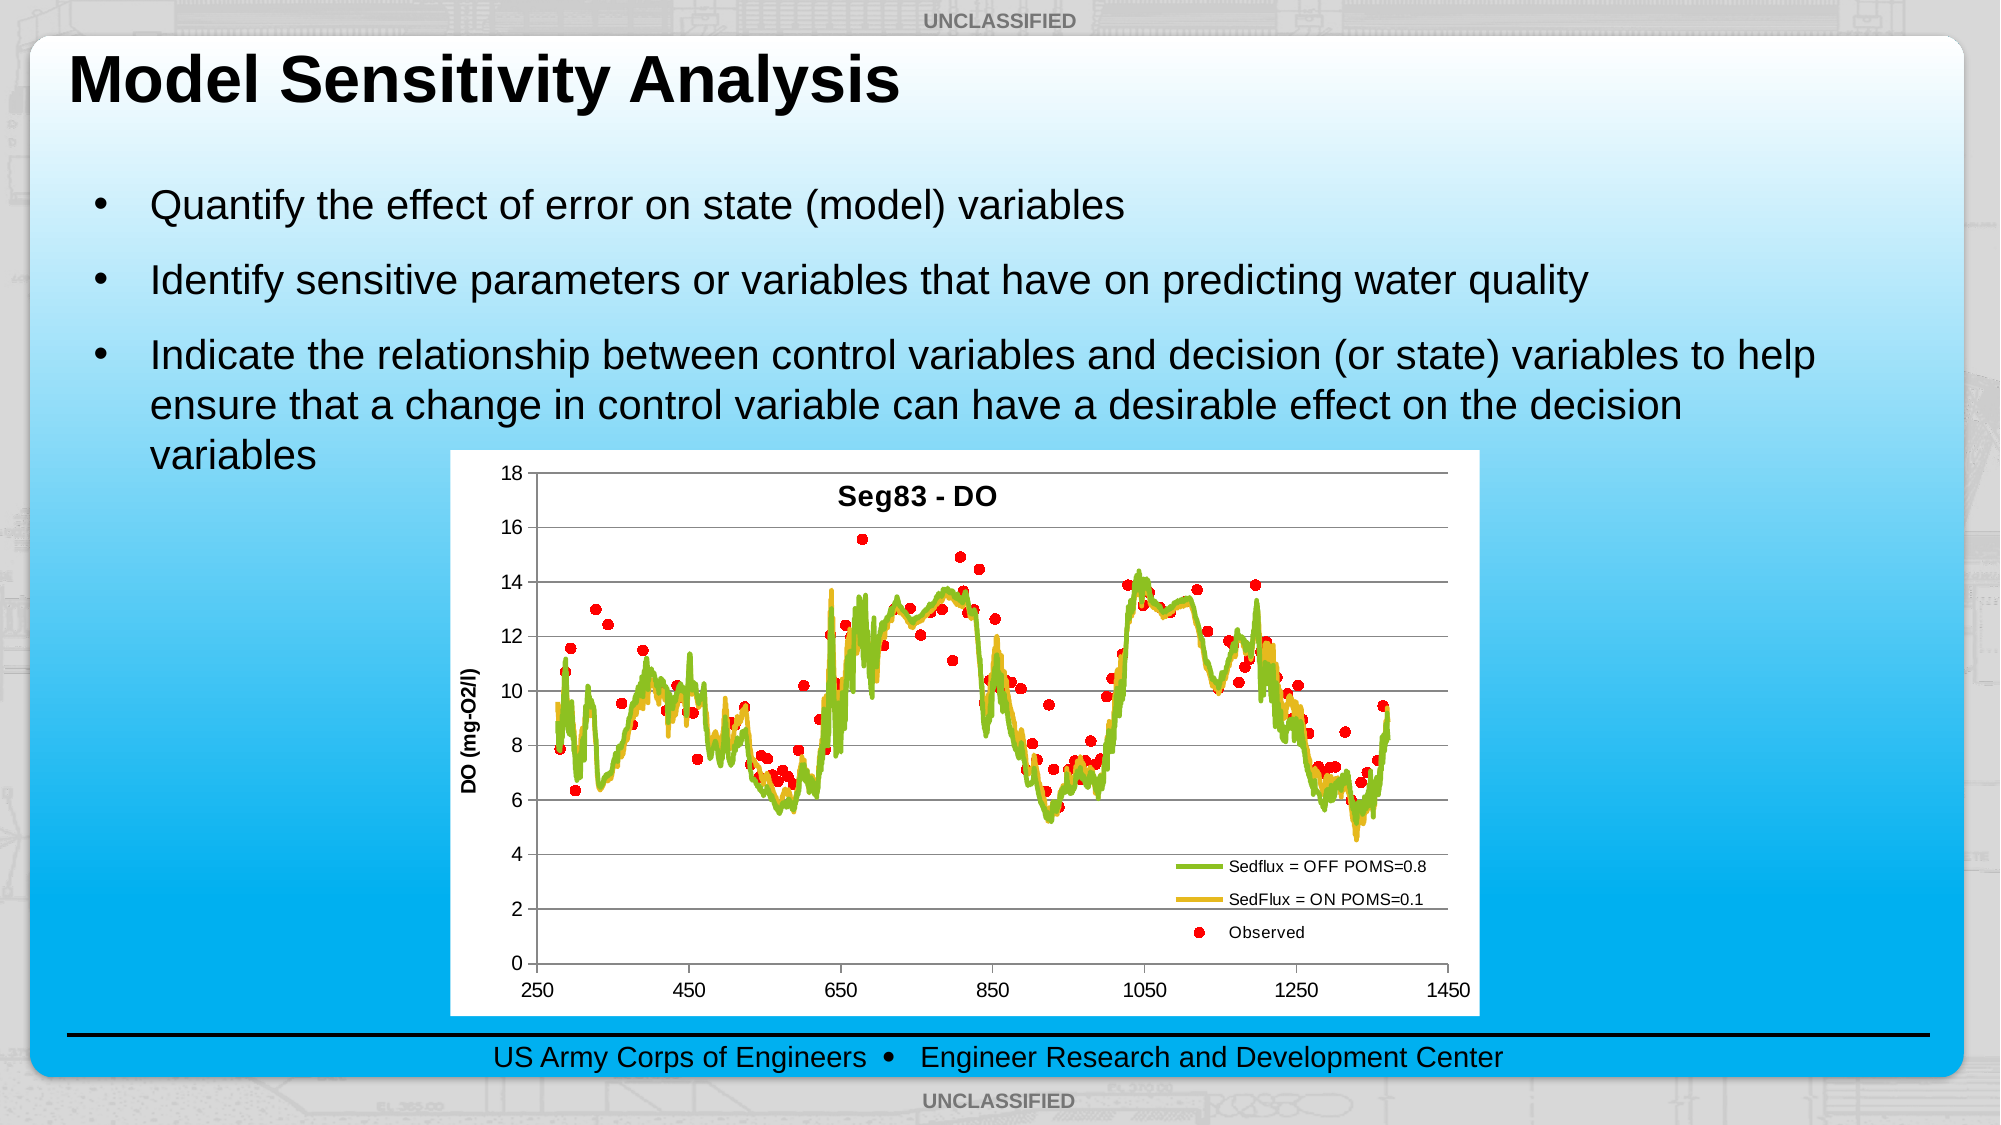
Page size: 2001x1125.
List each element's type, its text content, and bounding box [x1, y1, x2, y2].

title Model Sensitivity Analysis [53, 38, 1554, 273]
picture [0, 0, 2000, 1125]
text_box Quantify the effect of error on state (model) variables Identify sensitive parameters or variables that have on predicting water quality Indicate the relationship between control variables and decision (or state) variables to help ensure that a change in control variable can have a desirable effect on the decision variables [78, 170, 1851, 486]
chart [450, 449, 1480, 1017]
